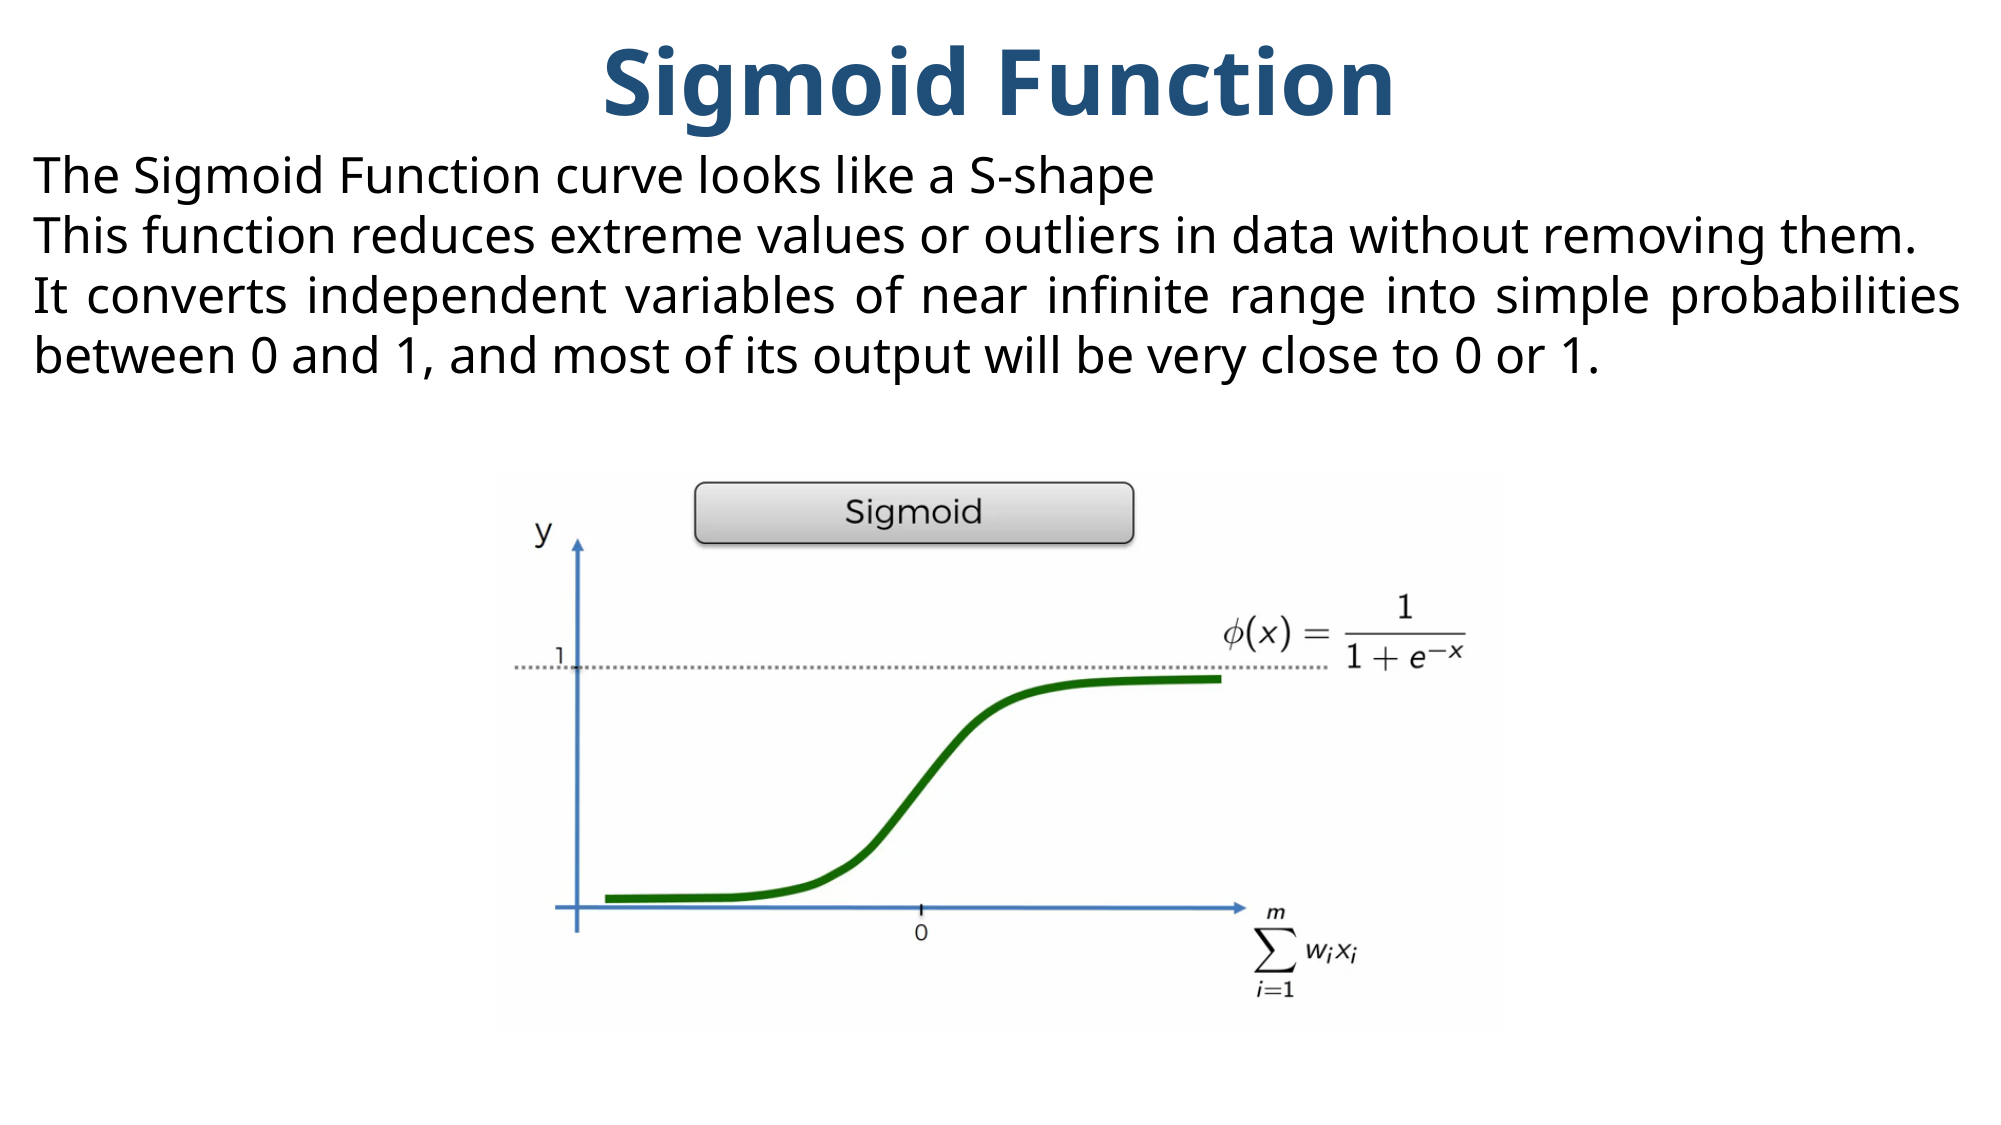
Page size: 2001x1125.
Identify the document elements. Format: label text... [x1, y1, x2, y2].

title Sigmoid Function [9, 18, 1991, 143]
picture [494, 471, 1506, 1031]
text_box The Sigmoid Function curve looks like a S-shape This function reduces extreme values or outliers in data without removing them. It converts independent variables of near infinite range into simple probabilities between 0 and 1, and most of its output will be very close to 0 or 1. [18, 136, 1978, 392]
